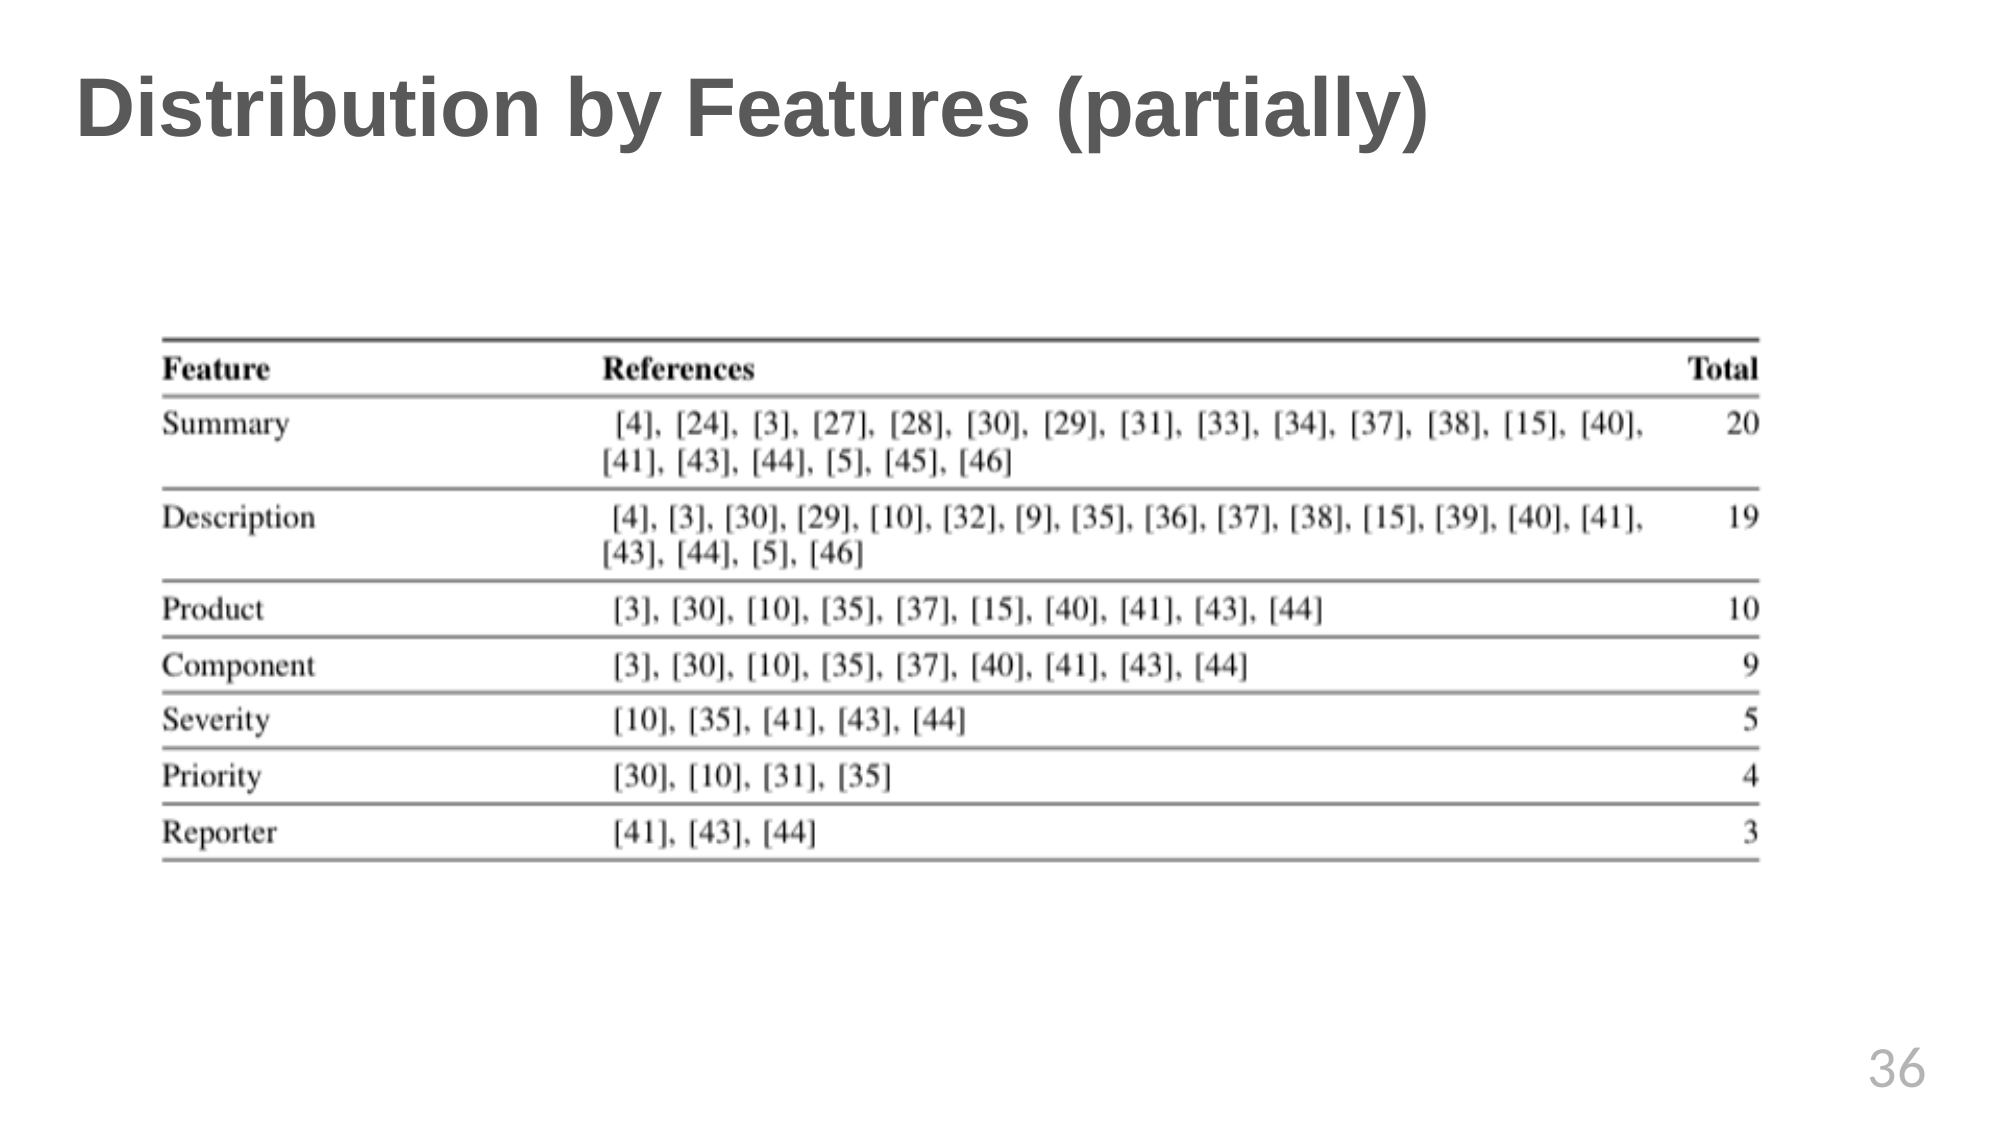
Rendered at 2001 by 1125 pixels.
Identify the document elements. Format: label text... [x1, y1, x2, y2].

text_box Distribution by Features (partially) [61, 59, 1967, 160]
picture [152, 334, 1772, 869]
text_box <number> [1785, 1034, 1942, 1095]
